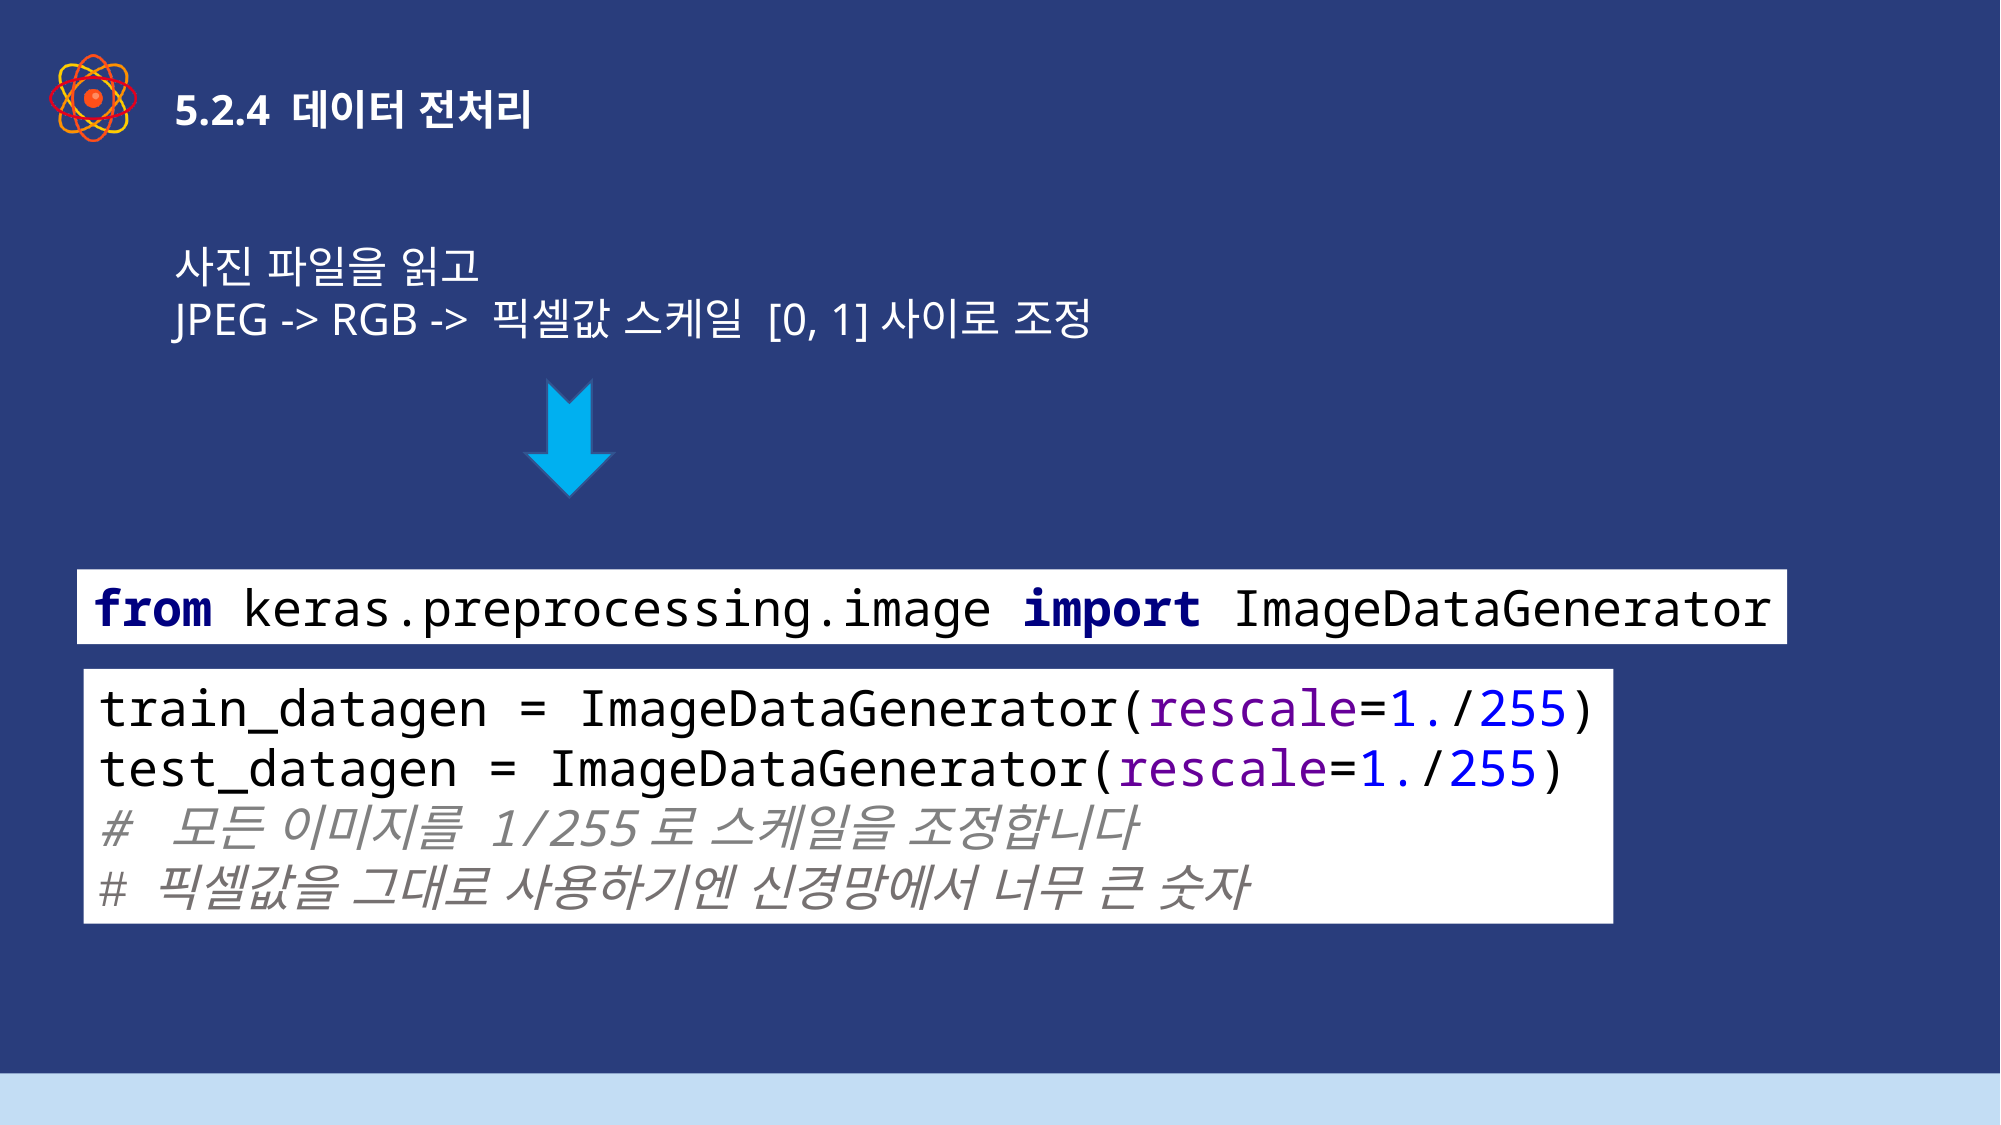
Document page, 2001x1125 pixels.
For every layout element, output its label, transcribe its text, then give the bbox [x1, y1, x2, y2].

text_box 5.2.4 데이터 전처리 [159, 76, 1144, 141]
text_box from keras.preprocessing.image import ImageDataGenerator [77, 569, 1788, 645]
text_box [522, 378, 617, 500]
text_box [0, 1072, 2000, 1125]
text_box train_datagen = ImageDataGenerator(rescale=1./255) test_datagen = ImageDataGenerator(rescale=1./255) # 모든 이미지를 1/255로 스케일을 조정합니다 # 픽셀값을 그대로 사용하기엔 신경망에서 너무 큰 숫자 [83, 668, 1614, 924]
picture [49, 54, 137, 142]
text_box 사진 파일을 읽고 JPEG -> RGB -> 픽셀값 스케일 [0, 1]사이로 조정 [159, 232, 1172, 352]
